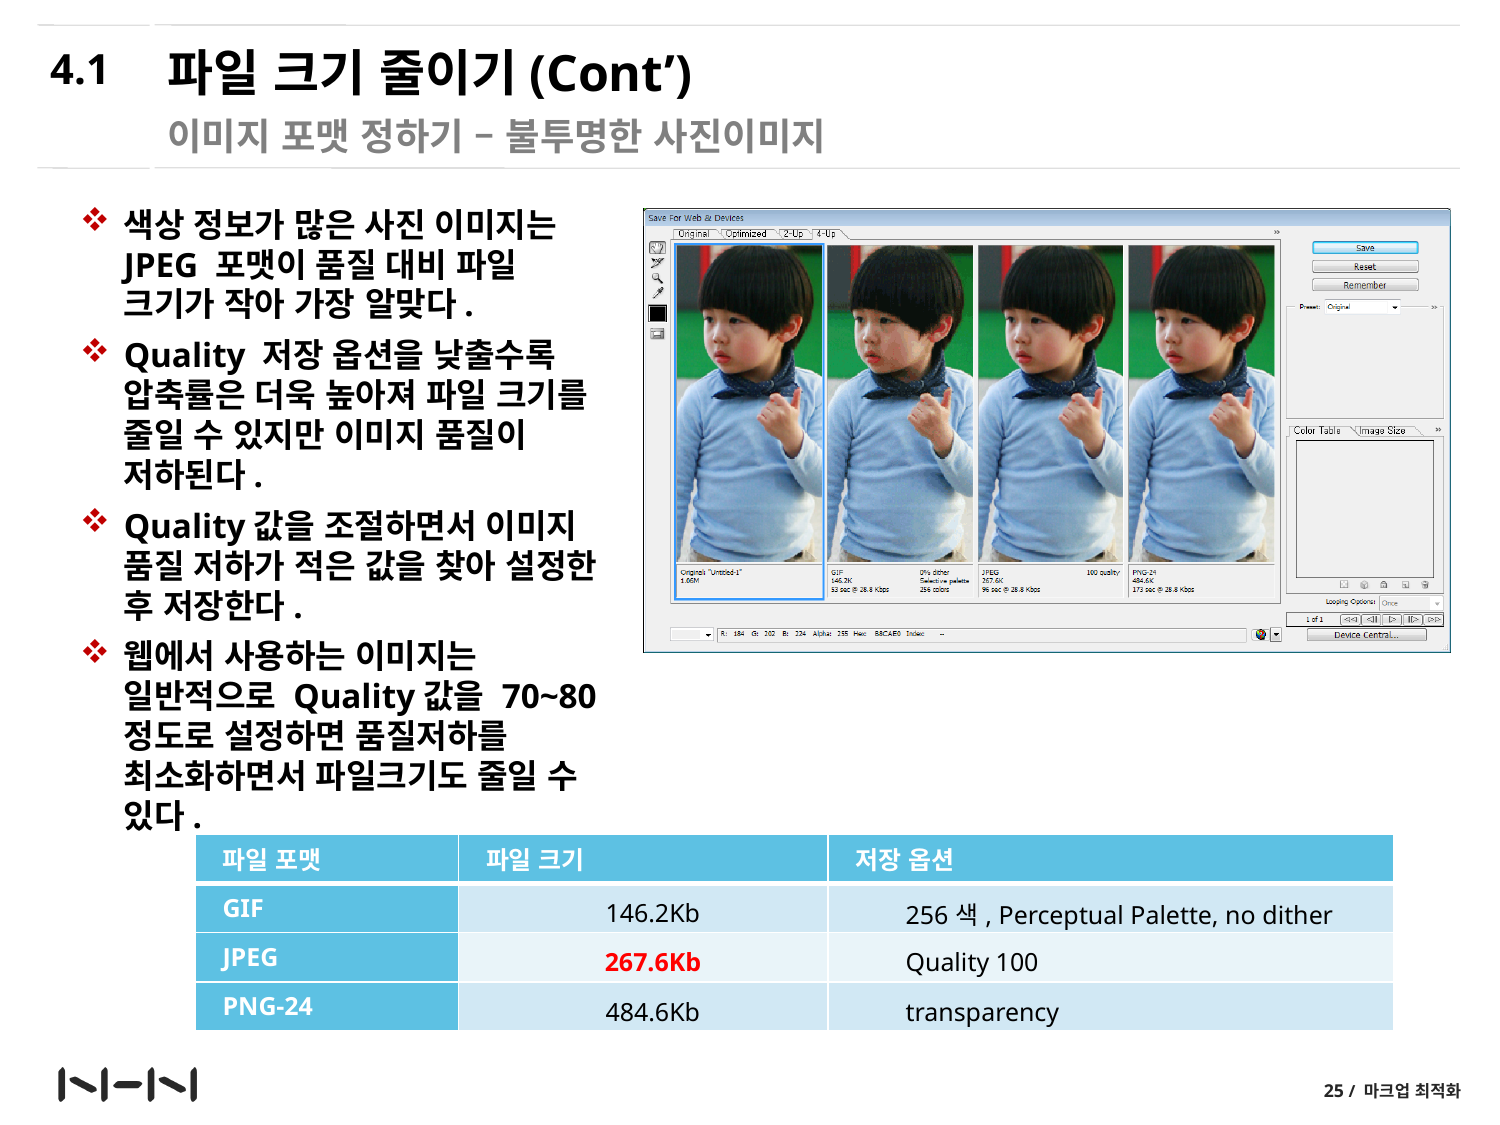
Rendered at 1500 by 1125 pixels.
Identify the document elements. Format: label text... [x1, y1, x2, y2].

list 4.1 [35, 35, 141, 106]
table_cell 256색, Perceptual Palette, no dither [829, 886, 1393, 932]
table_cell transparency [829, 983, 1393, 1030]
table_cell JPEG [196, 933, 458, 981]
table_cell GIF [196, 886, 458, 932]
table_header 파일 포맷 [196, 835, 458, 881]
table_cell Quality 100 [829, 933, 1393, 981]
table_header 저장 옵션 [829, 835, 1393, 881]
table_cell 484.6Kb [459, 983, 827, 1030]
table_header 파일 크기 [459, 835, 827, 881]
title 파일 크기 줄이기(Cont’) [152, 35, 1425, 108]
list 이미지 포맷 정하기 – 불투명한 사진이미지 [152, 105, 1069, 164]
picture [643, 207, 1451, 653]
table_header 주석, 들여쓰기, 빈줄 제거 전 [58, 1067, 197, 1102]
table_cell 146.2Kb [459, 886, 827, 932]
table_cell PNG-24 [196, 983, 458, 1030]
list 색상 정보가 많은 사진 이미지는 JPEG 포맷이 품질 대비 파일 크기가 작아 가장 알맞다. Quality 저장 옵션을 낮출수록 압축률은 더욱 높아져 파일 크기를 줄일 수 있지만 이미지 품질이 저하된다. Quality값을 조절하면서 이미지 품질 저하가 적은 값을 찾아 설정한 후 저장한다. 웹에서 사용하는 이미지는 일반적으로 Quality값을 70~80정도로 설정하면 품질저하를 최소화하면서 파일크기도 줄일 수 있다. [64, 196, 621, 835]
table_cell 267.6Kb [459, 933, 827, 981]
